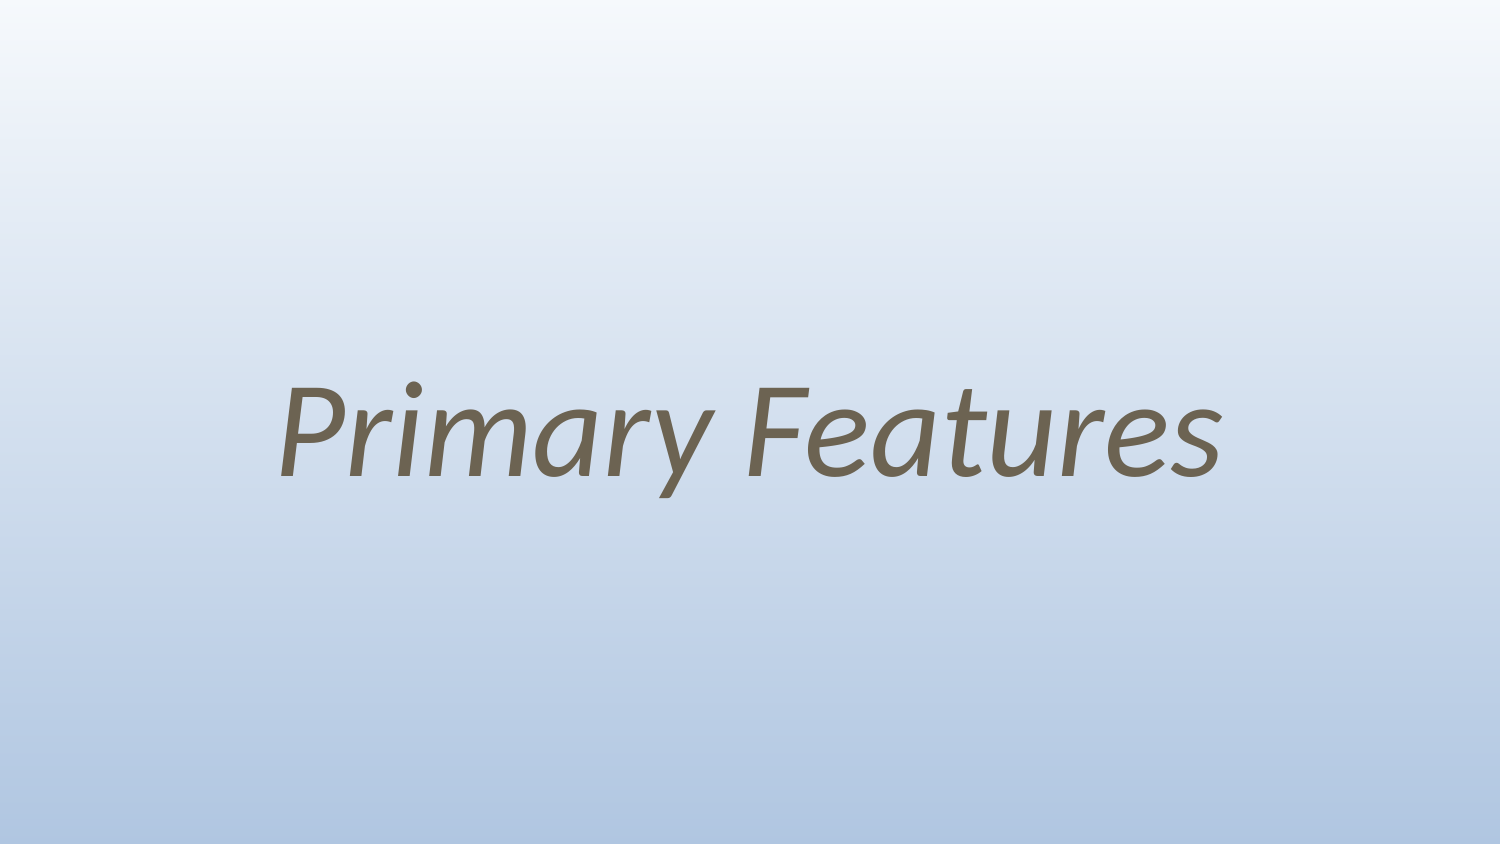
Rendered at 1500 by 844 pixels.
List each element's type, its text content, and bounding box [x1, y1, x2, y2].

list Primary Features [75, 143, 1425, 701]
